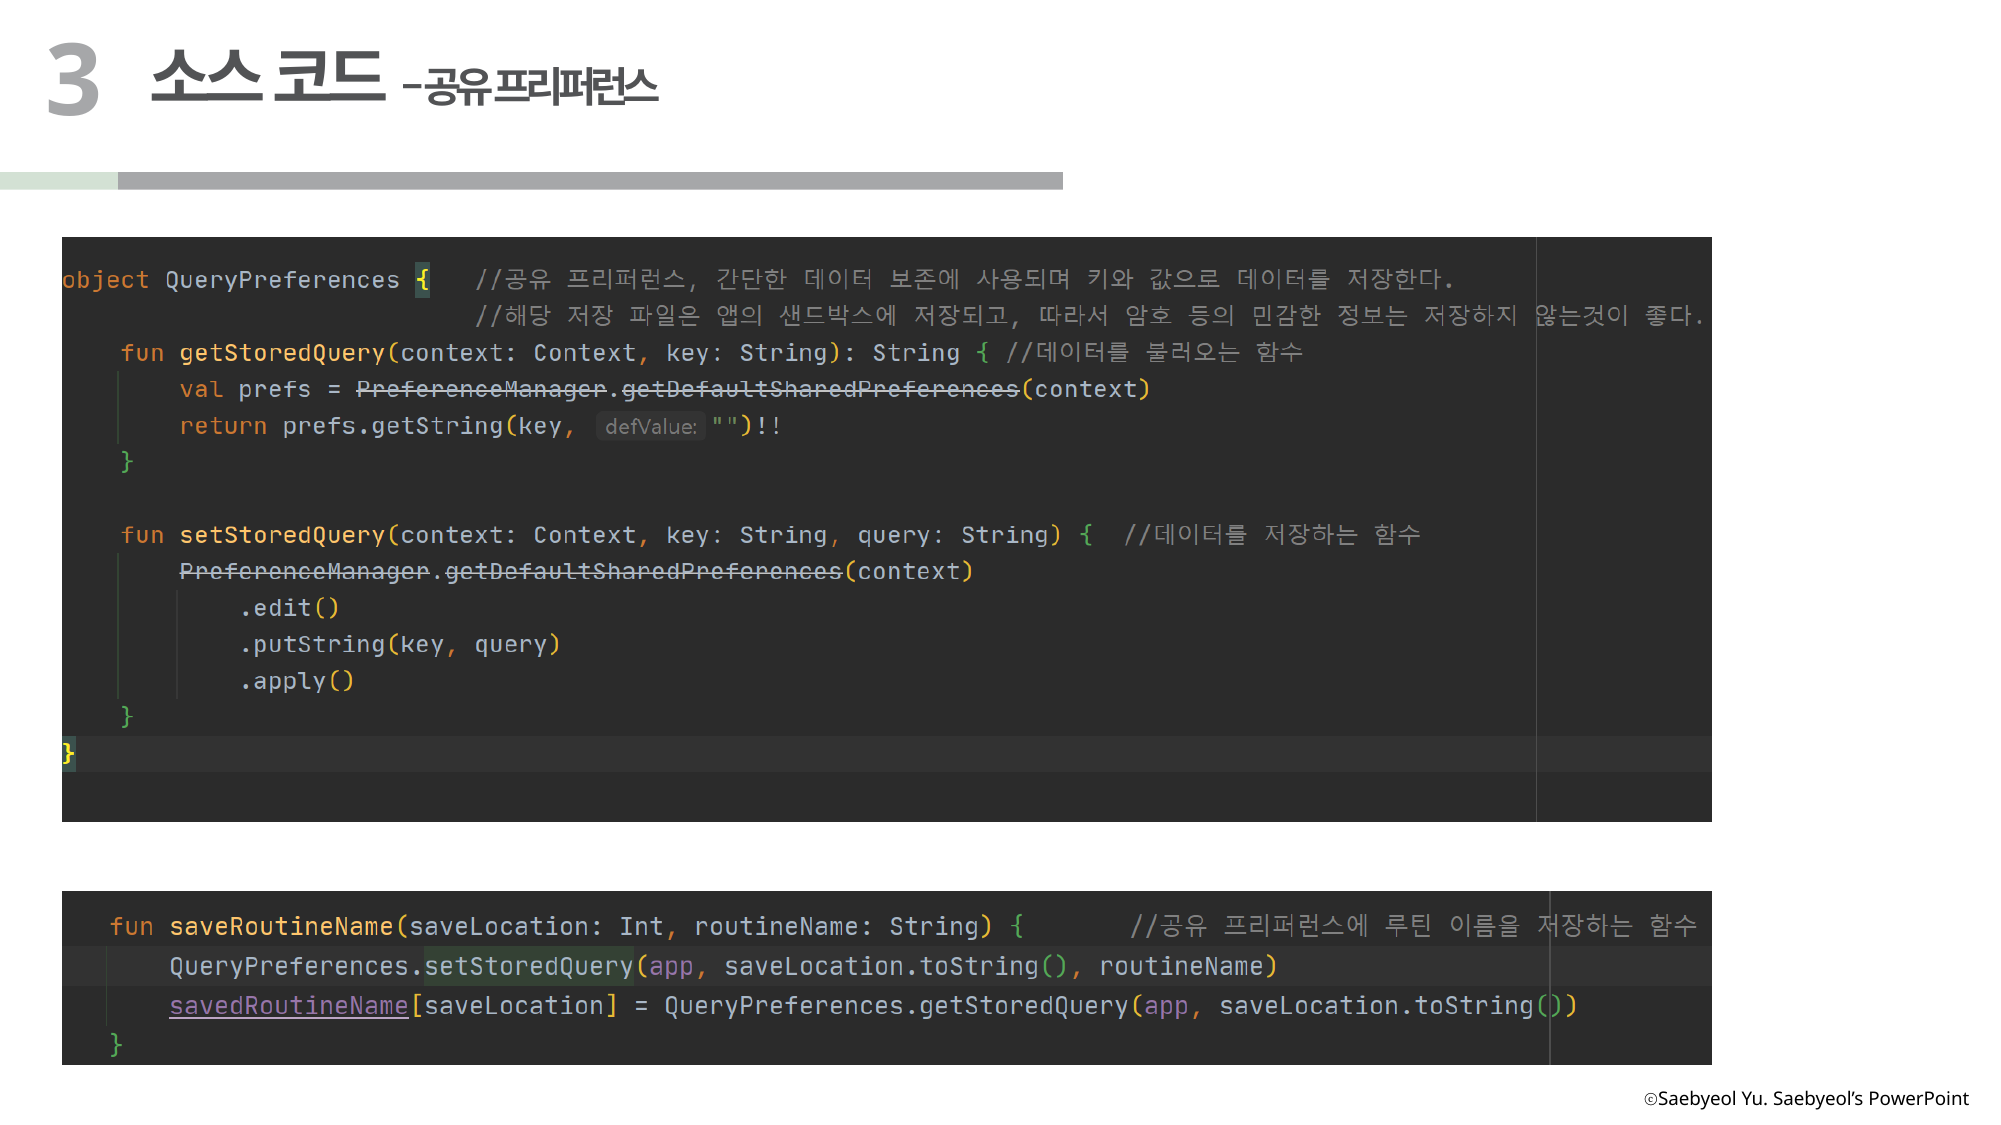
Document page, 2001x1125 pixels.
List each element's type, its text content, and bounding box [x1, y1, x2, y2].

text_box [0, 171, 119, 191]
picture [62, 891, 1712, 1065]
text_box 소스 코드 – 공유 프리퍼런스 [134, 27, 677, 123]
picture [62, 237, 1712, 822]
text_box [119, 171, 1064, 191]
text_box 3 [30, 7, 118, 143]
